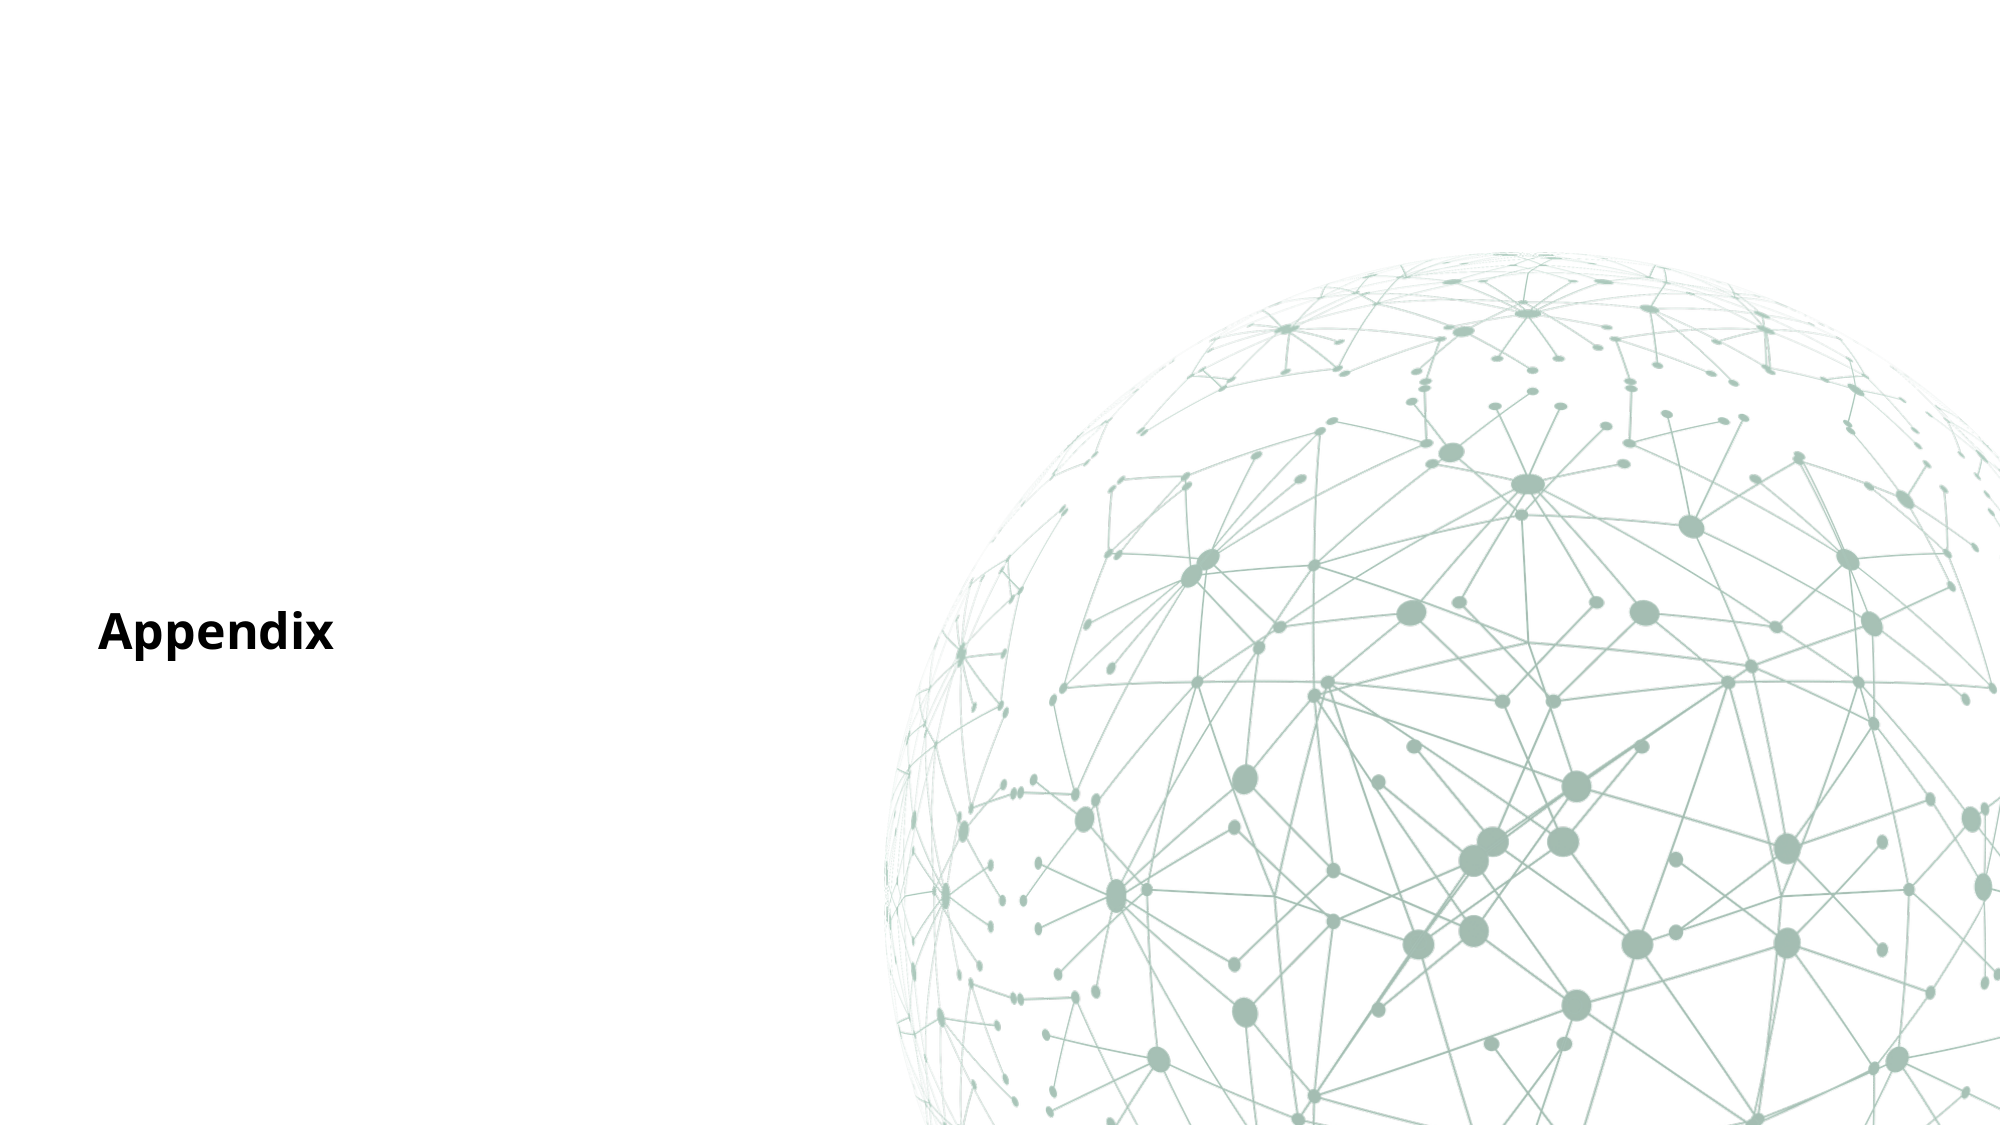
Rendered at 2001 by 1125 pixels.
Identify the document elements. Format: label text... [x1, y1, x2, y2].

picture [884, 252, 2000, 1125]
text_box Appendix [83, 530, 884, 728]
